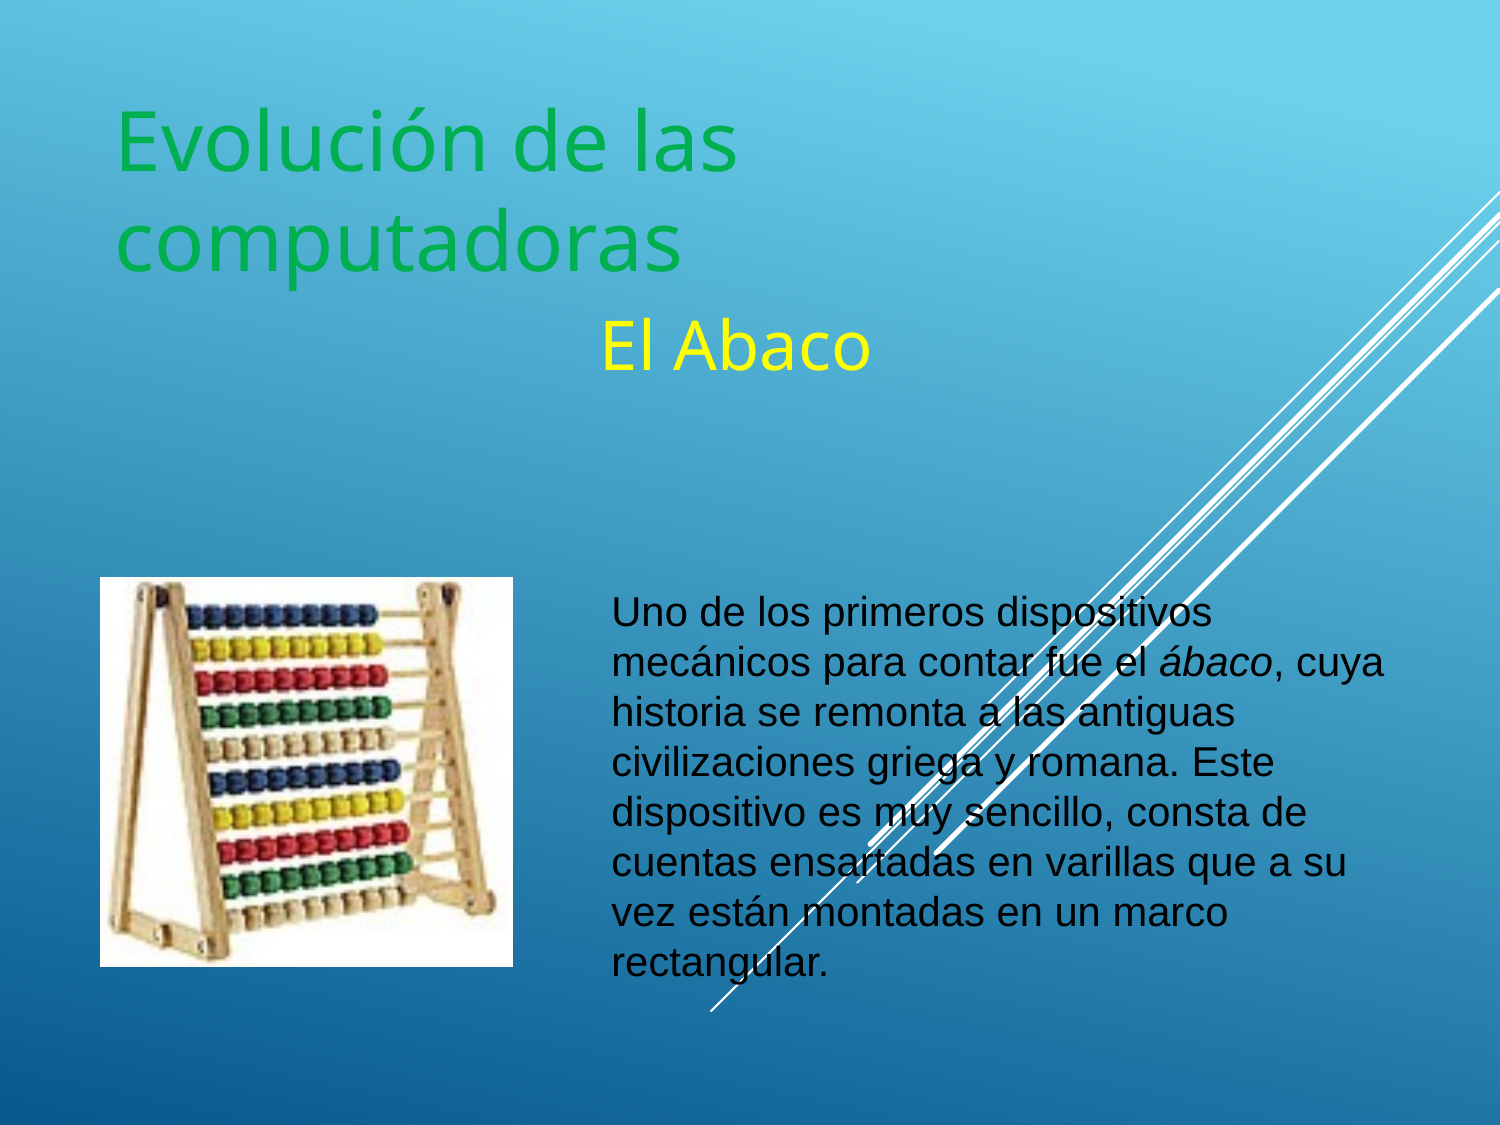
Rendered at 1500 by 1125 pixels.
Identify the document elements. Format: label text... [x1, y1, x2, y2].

text_box El Abaco [584, 296, 915, 392]
text_box Evolución de las computadoras [100, 80, 1258, 296]
text_box Uno de los primeros dispositivos mecánicos para contar fue el ábaco, cuya historia se remonta a las antiguas civilizaciones griega y romana. Este dispositivo es muy sencillo, consta de cuentas ensartadas en varillas que a su vez están montadas en un marco rectangular. [596, 577, 1407, 993]
picture [100, 577, 513, 968]
